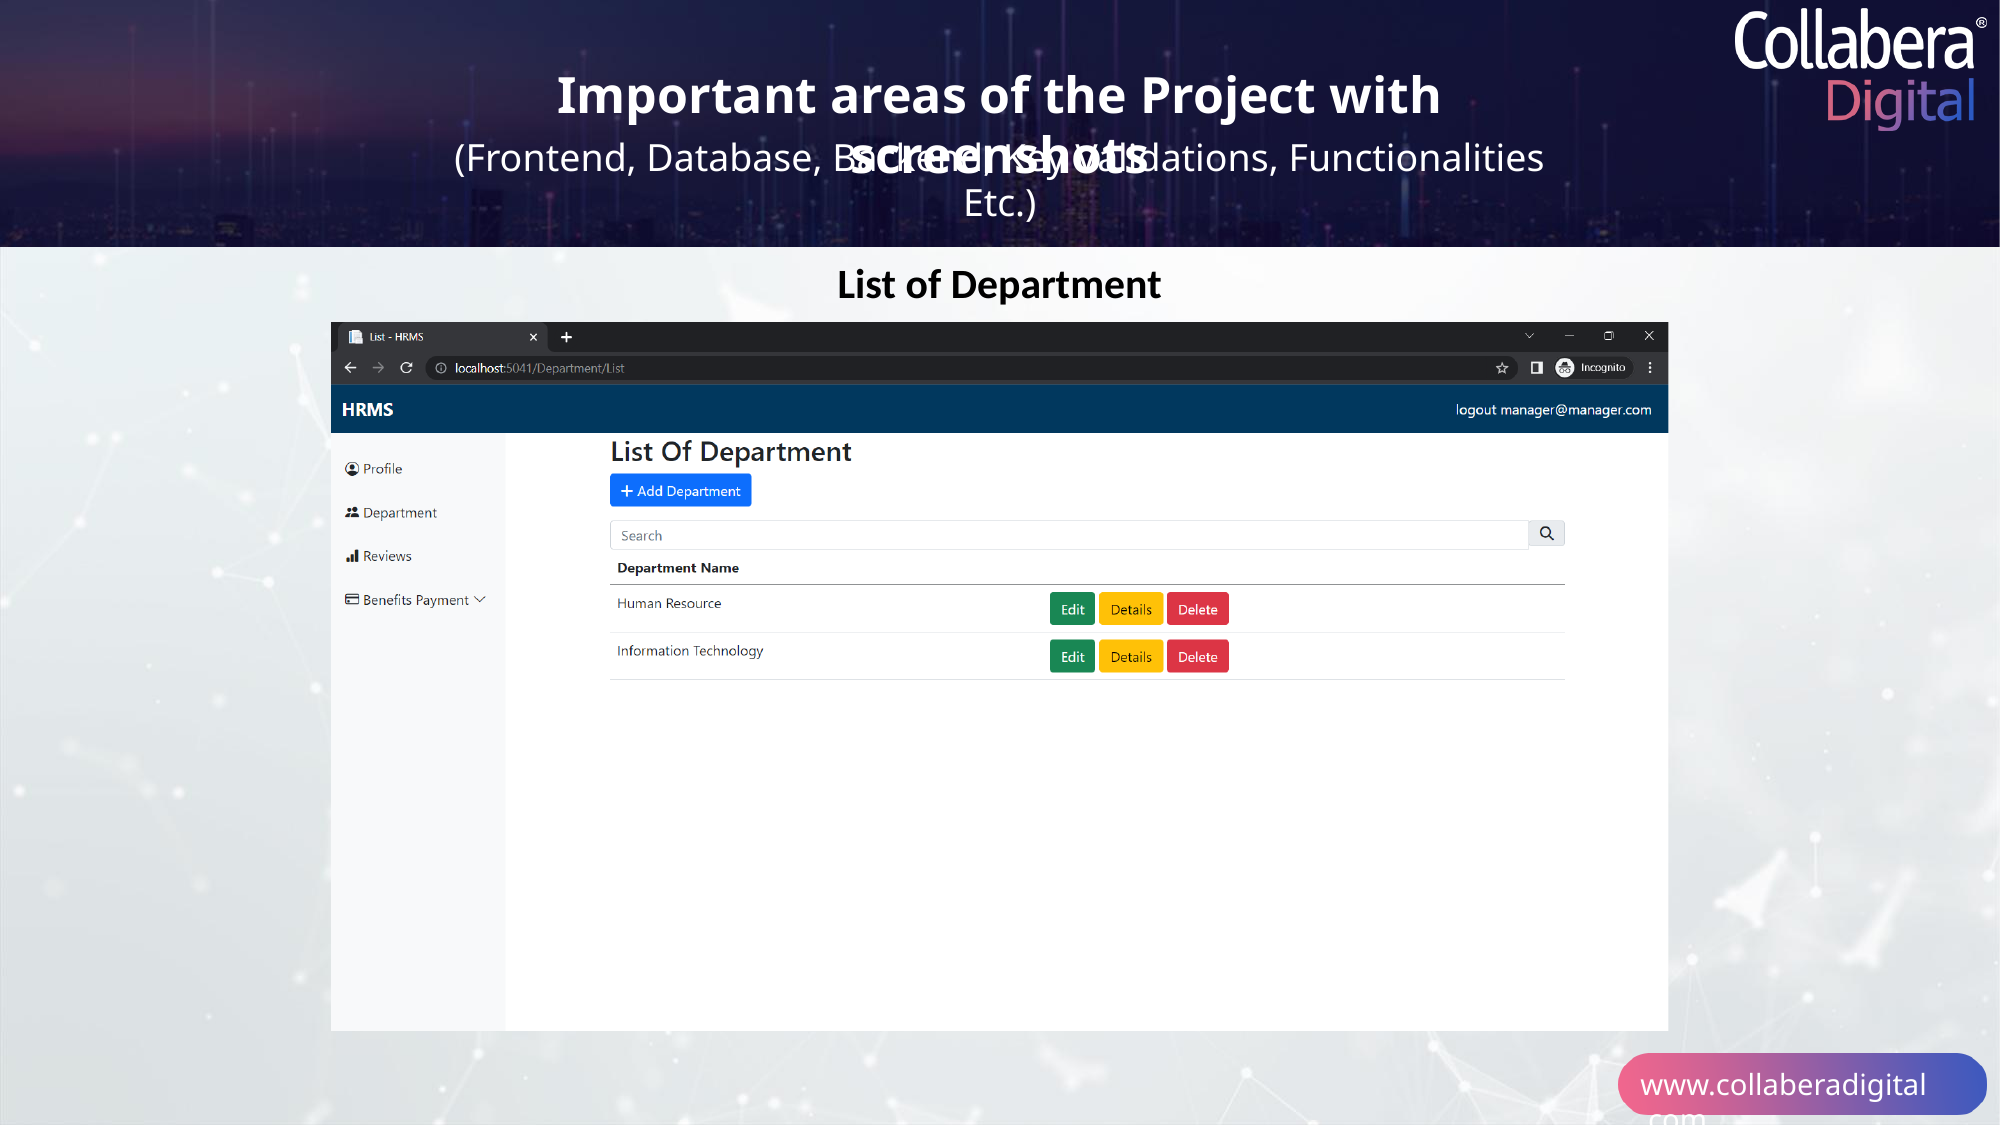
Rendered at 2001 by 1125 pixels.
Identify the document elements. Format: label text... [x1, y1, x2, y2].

text_box List of Department [347, 241, 1652, 321]
picture [1666, 1116, 1675, 1125]
picture [0, 0, 2000, 1125]
picture [1694, 1116, 1701, 1125]
picture [1684, 1116, 1691, 1125]
text_box (Frontend, Database, Backend, Key Validations, Functionalities Etc.) [406, 126, 1594, 232]
text_box Important areas of the Project with screenshots [405, 56, 1594, 192]
